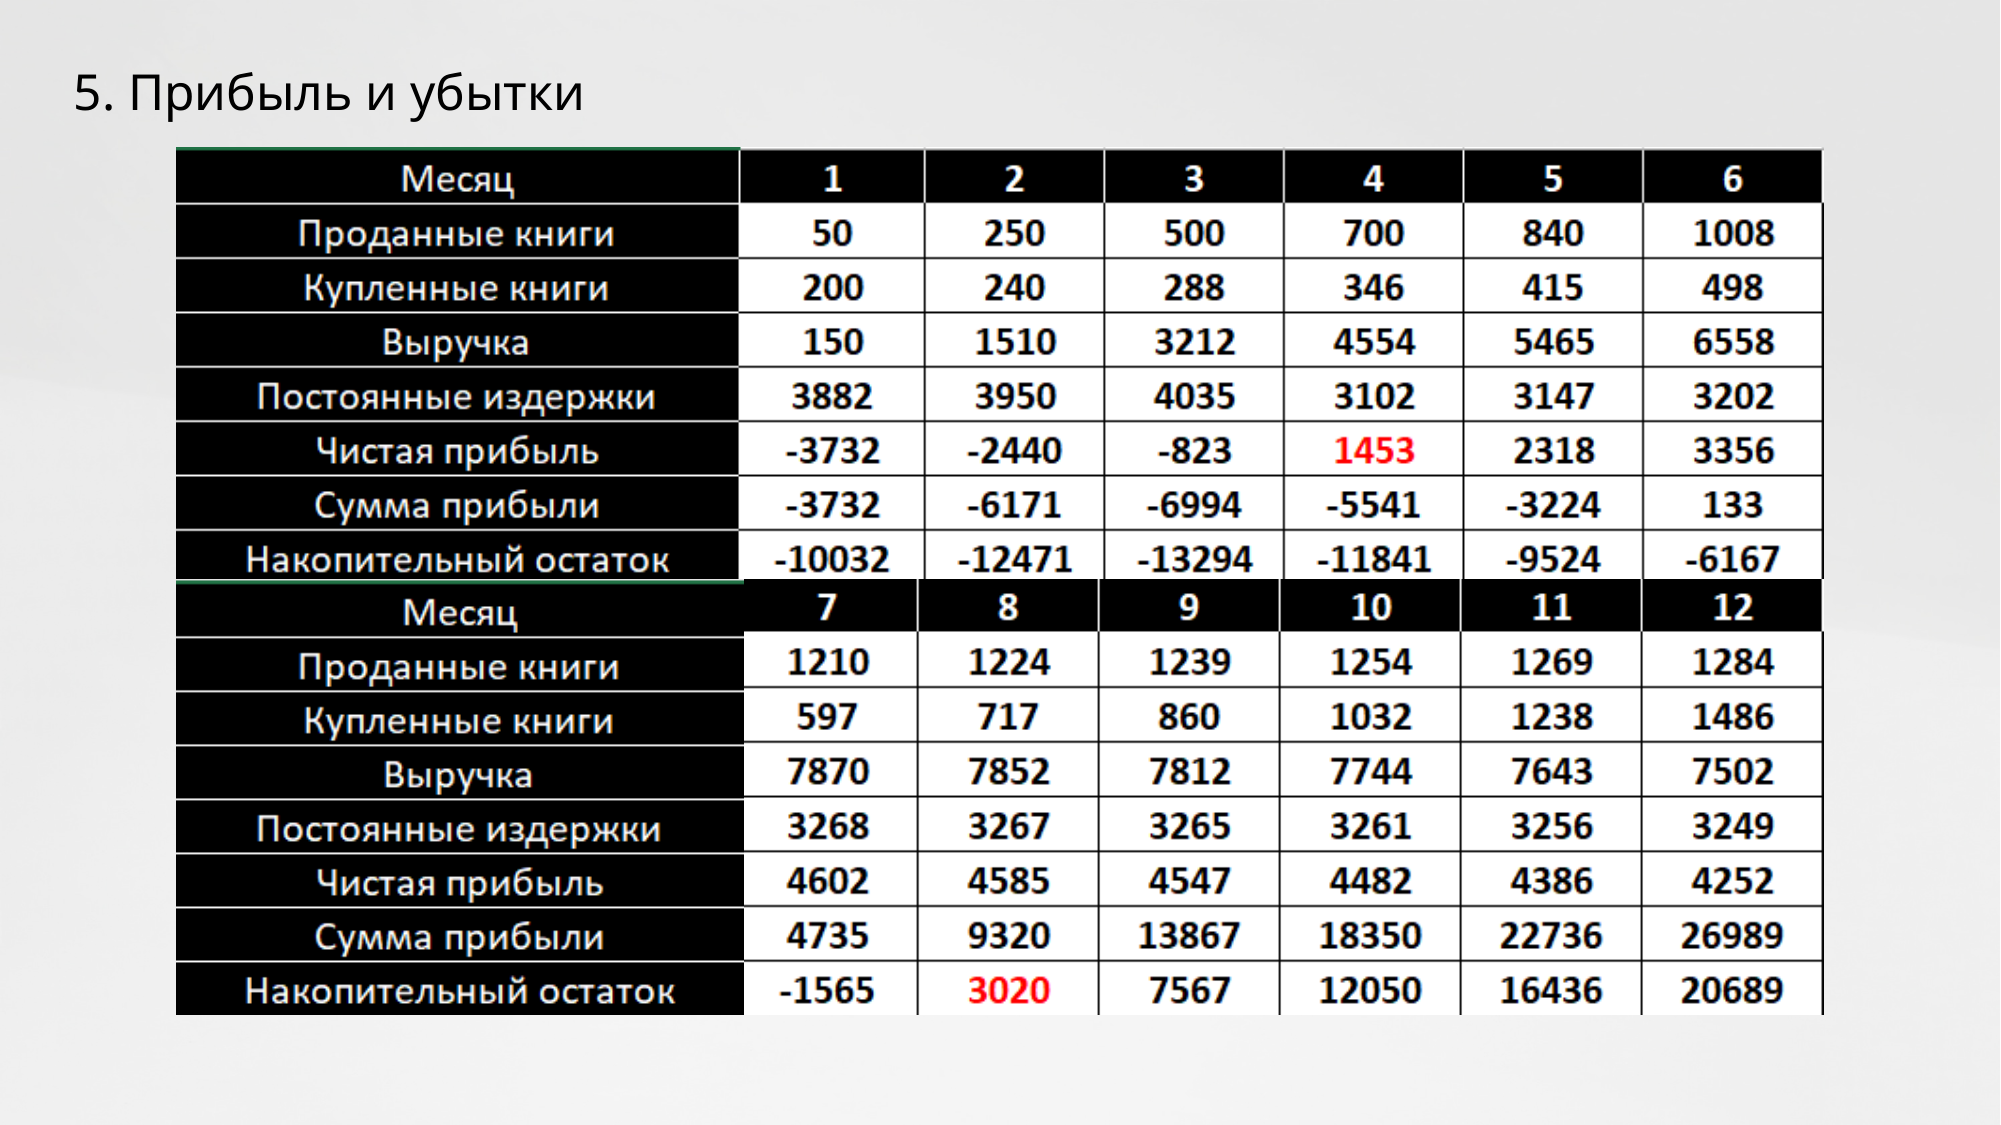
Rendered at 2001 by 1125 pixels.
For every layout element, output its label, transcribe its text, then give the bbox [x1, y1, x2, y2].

title 5. Прибыль и убытки [58, 40, 627, 148]
picture [176, 147, 1824, 1015]
